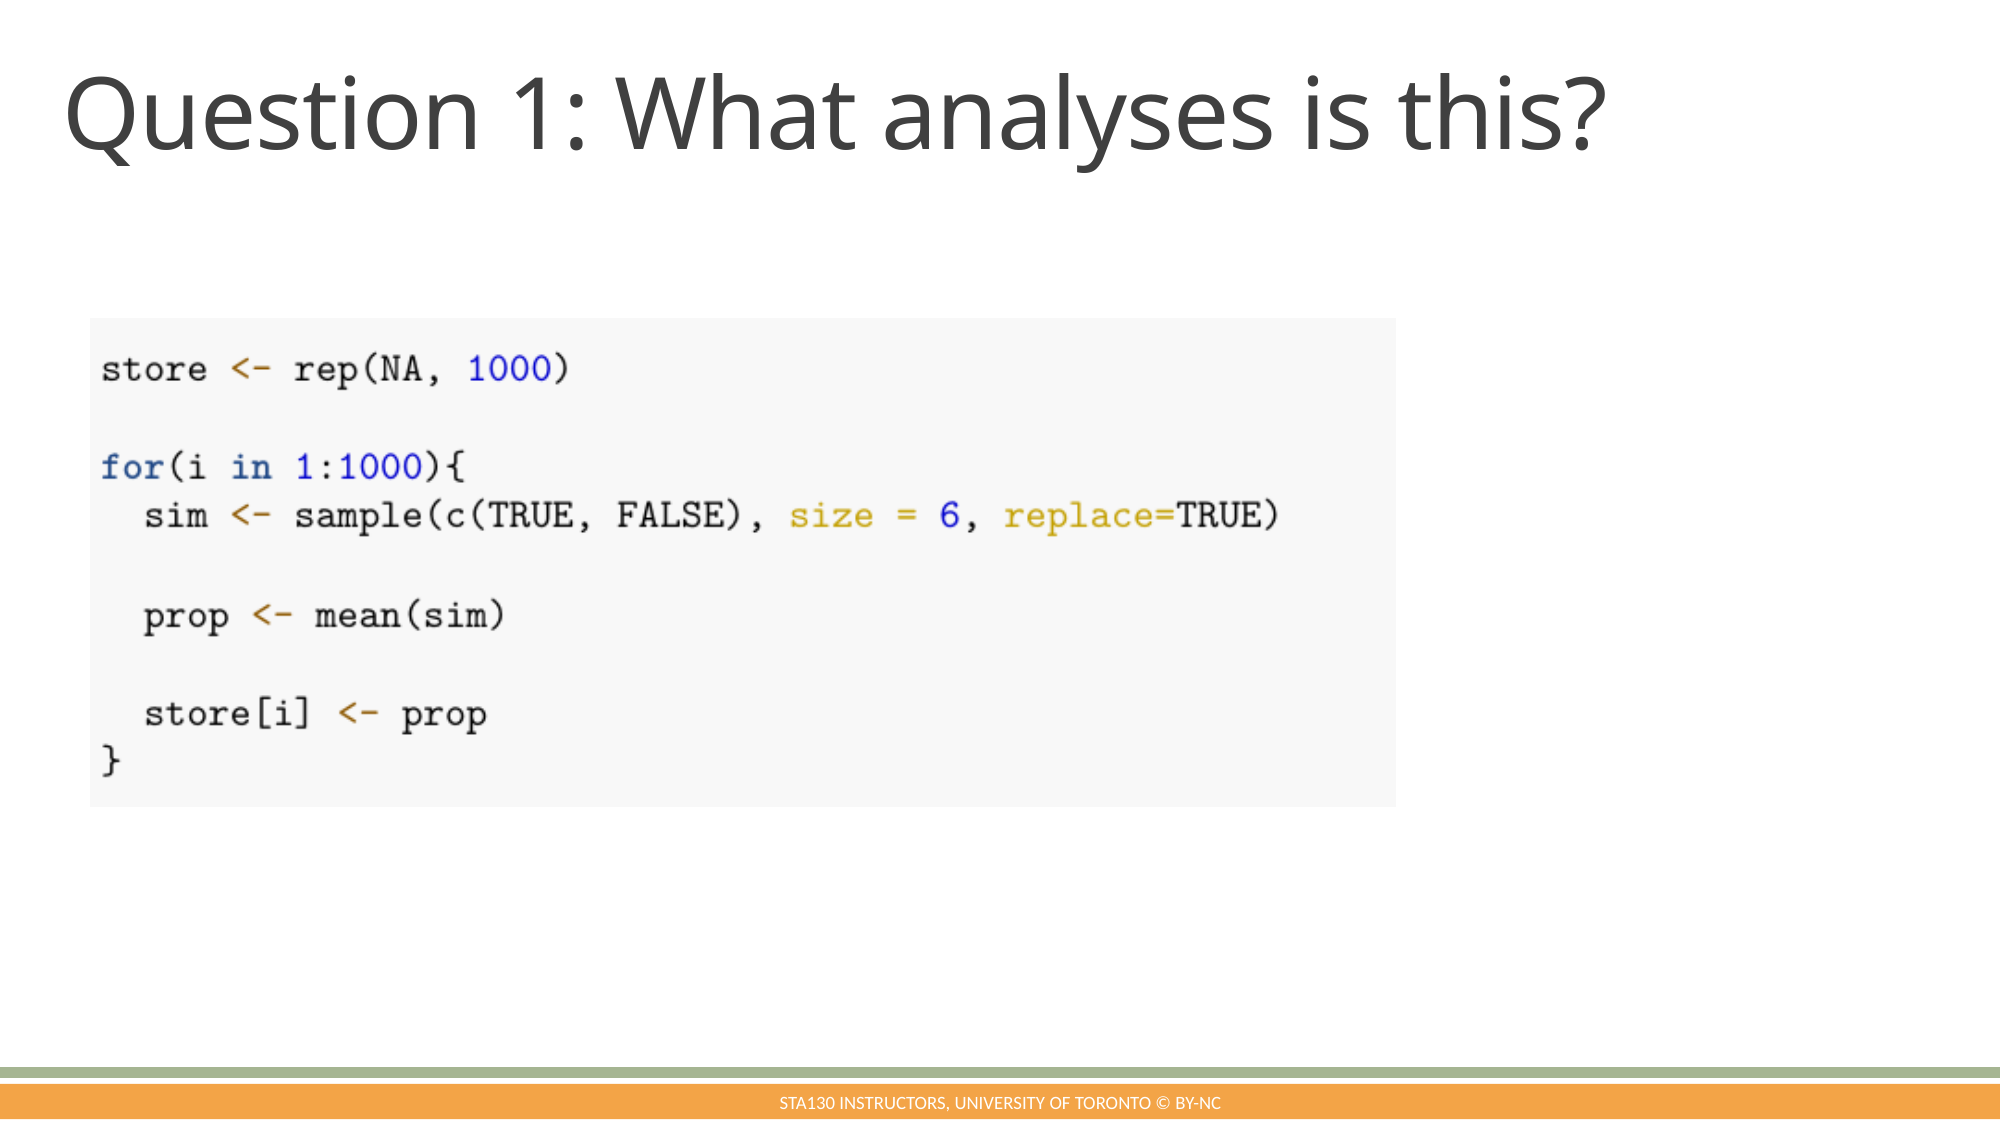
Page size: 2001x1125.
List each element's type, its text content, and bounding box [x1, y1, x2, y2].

title Question 1: What analyses is this? [47, 47, 1830, 178]
footer STA130 Instructors, University of Toronto © BY-NC [604, 1087, 1396, 1117]
picture [89, 317, 1397, 808]
